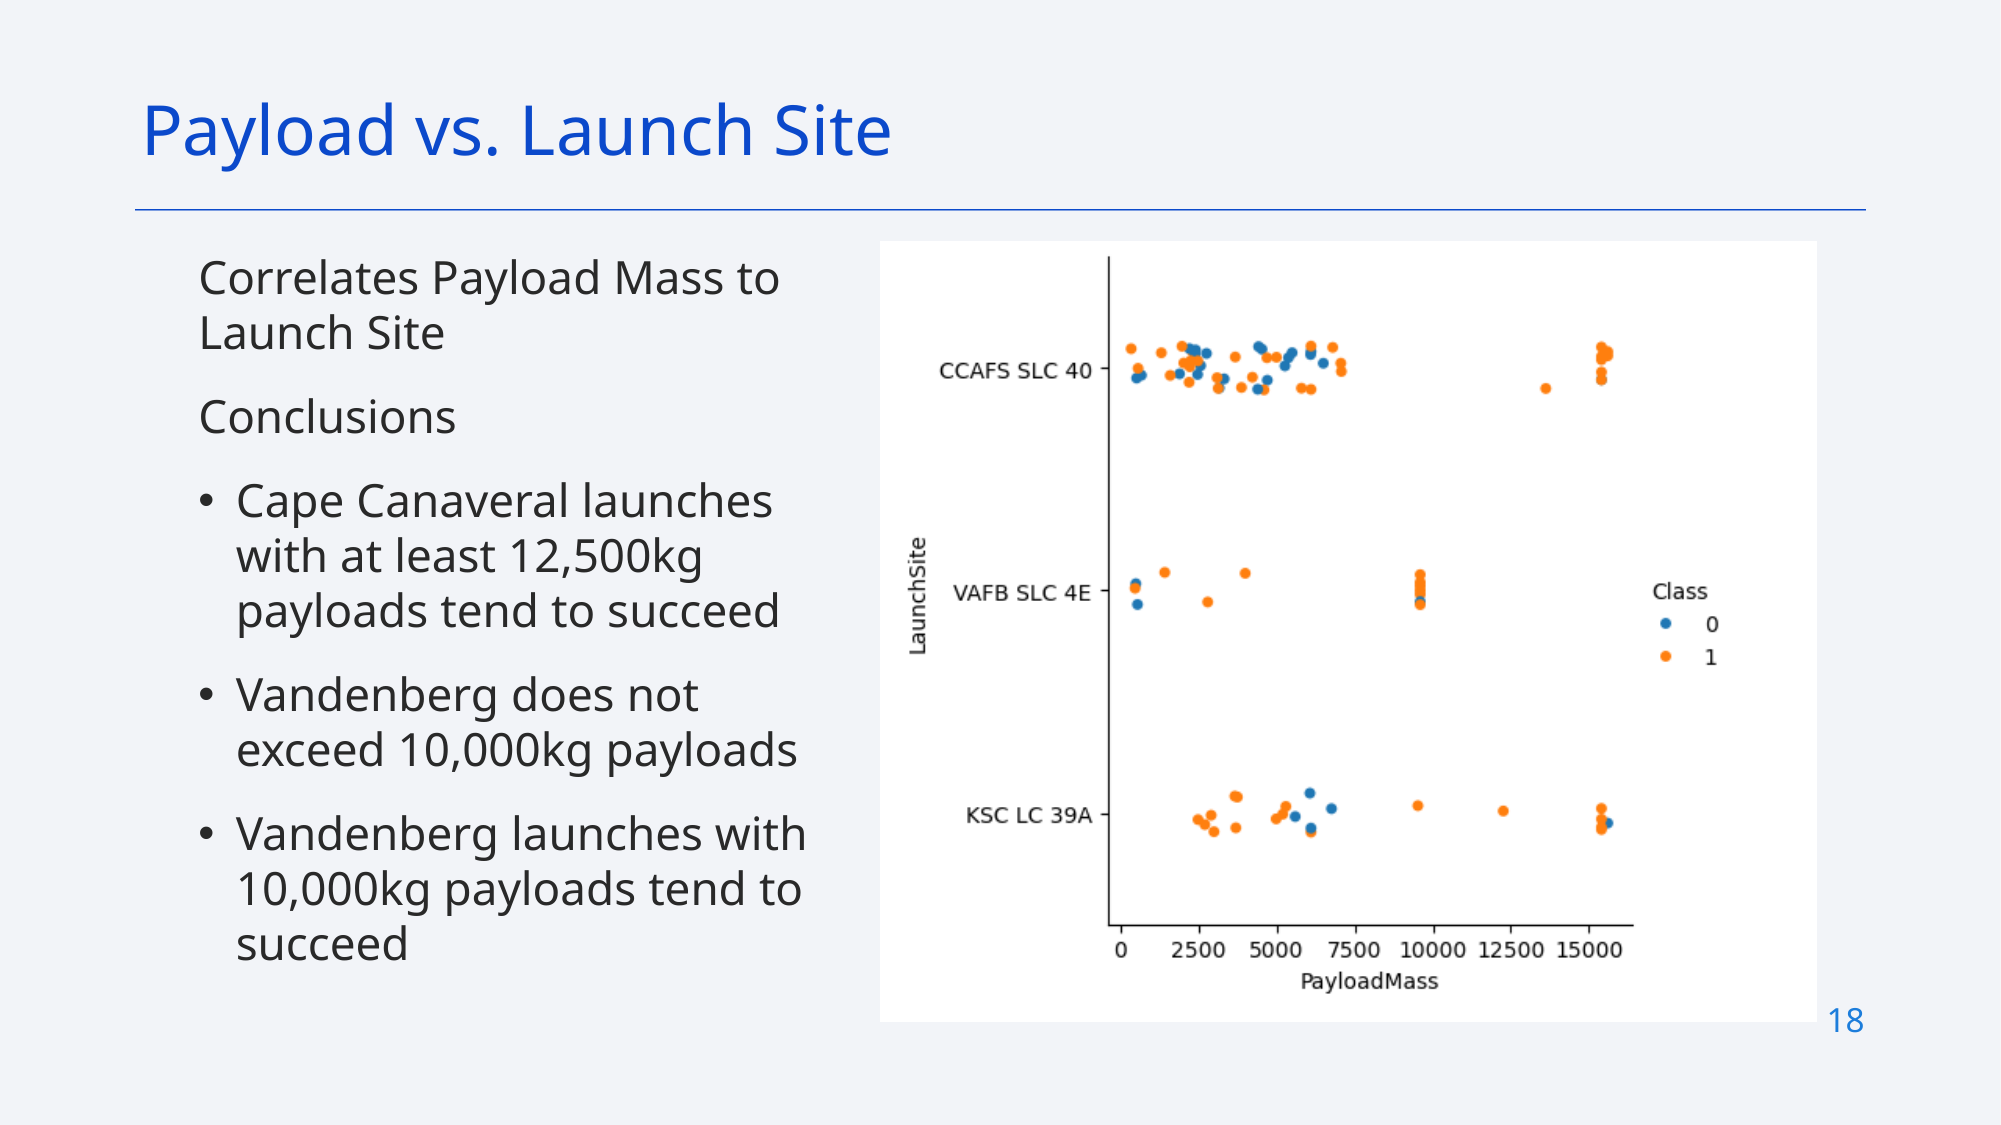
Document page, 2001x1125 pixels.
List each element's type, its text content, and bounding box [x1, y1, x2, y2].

text_box Payload vs. Launch Site [126, 88, 1852, 179]
slide_number 18 [1429, 988, 1880, 1055]
picture [0, 0, 2001, 1125]
list Correlates Payload Mass to Launch Site Conclusions Cape Canaveral launches with at least 12,500kg payloads tend to succeed Vandenberg does not exceed 10,000kg payloads Vandenberg launches with 10,000kg payloads tend to succeed [183, 241, 829, 1022]
